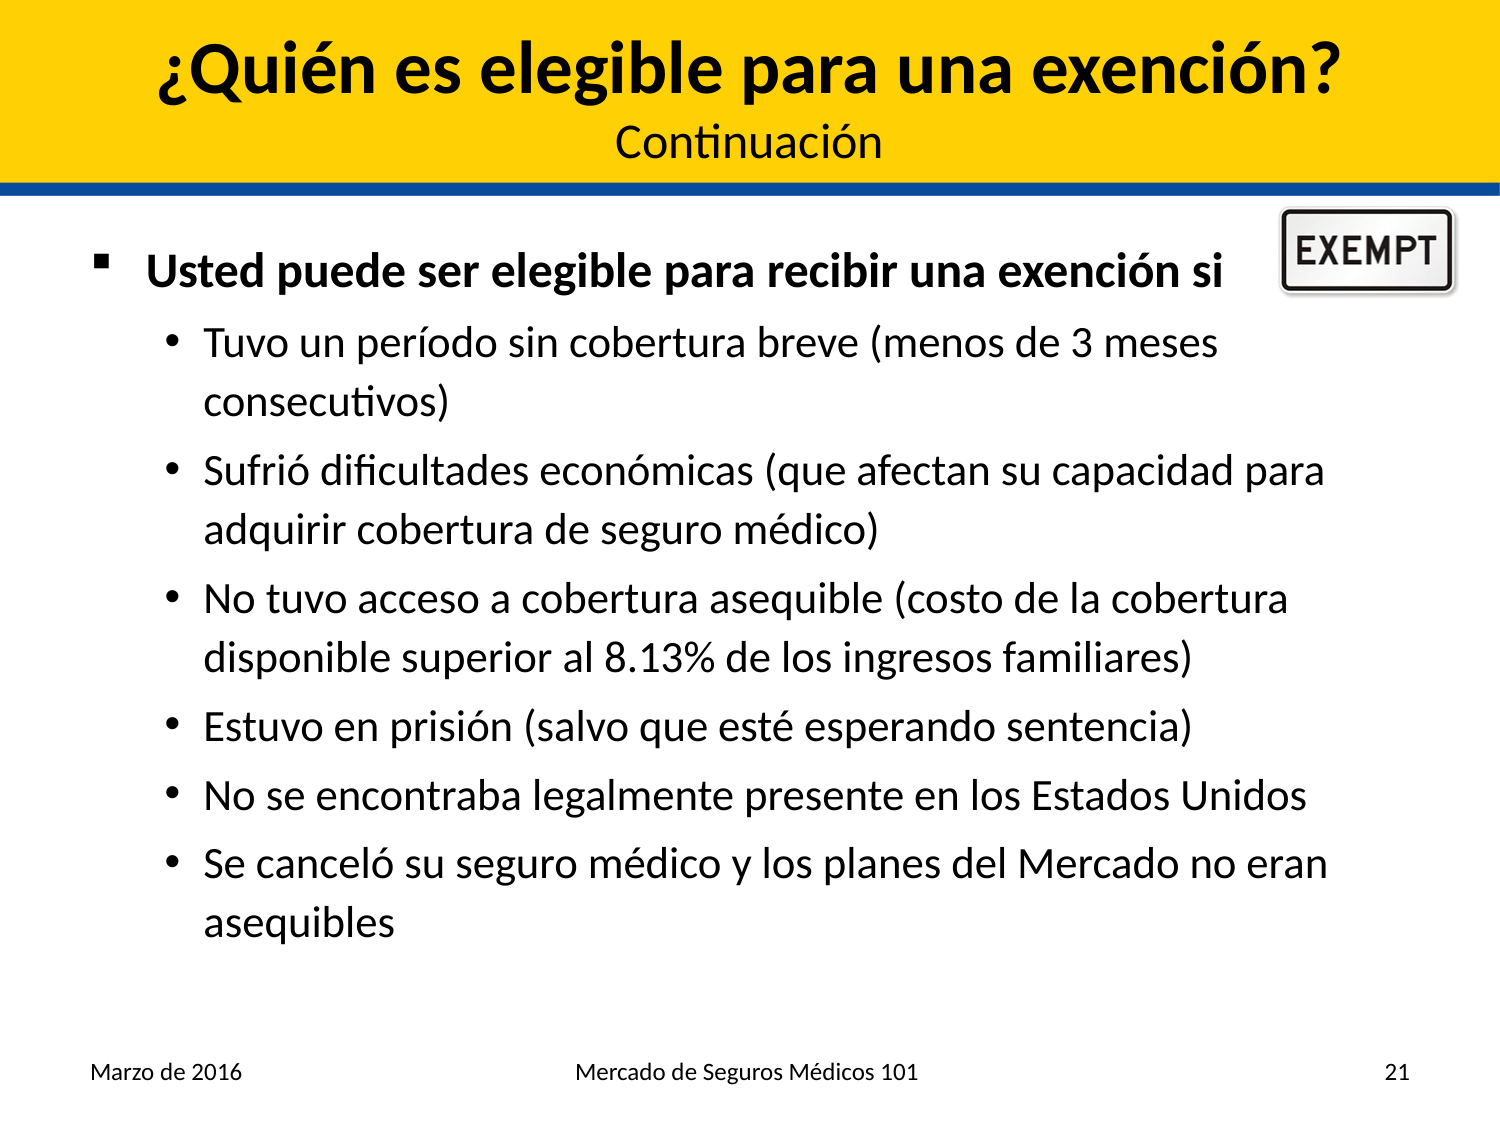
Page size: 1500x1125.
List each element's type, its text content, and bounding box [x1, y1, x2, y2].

list Usted puede ser elegible para recibir una exención si Tuvo un período sin cobertura breve (menos de 3 meses consecutivos) Sufrió dificultades económicas (que afectan su capacidad para adquirir cobertura de seguro médico) No tuvo acceso a cobertura asequible (costo de la cobertura disponible superior al 8.13% de los ingresos familiares) Estuvo en prisión (salvo que esté esperando sentencia) No se encontraba legalmente presente en los Estados Unidos Se canceló su seguro médico y los planes del Mercado no eran asequibles [75, 224, 1425, 968]
title ¿Quién es elegible para una exención? Continuación [0, 0, 1500, 188]
slide_number Marzo de 2016 [75, 1040, 425, 1100]
slide_number 21 [1074, 1040, 1425, 1100]
footer Mercado de Seguros Médicos 101 [425, 1040, 1074, 1100]
picture [1278, 205, 1460, 300]
